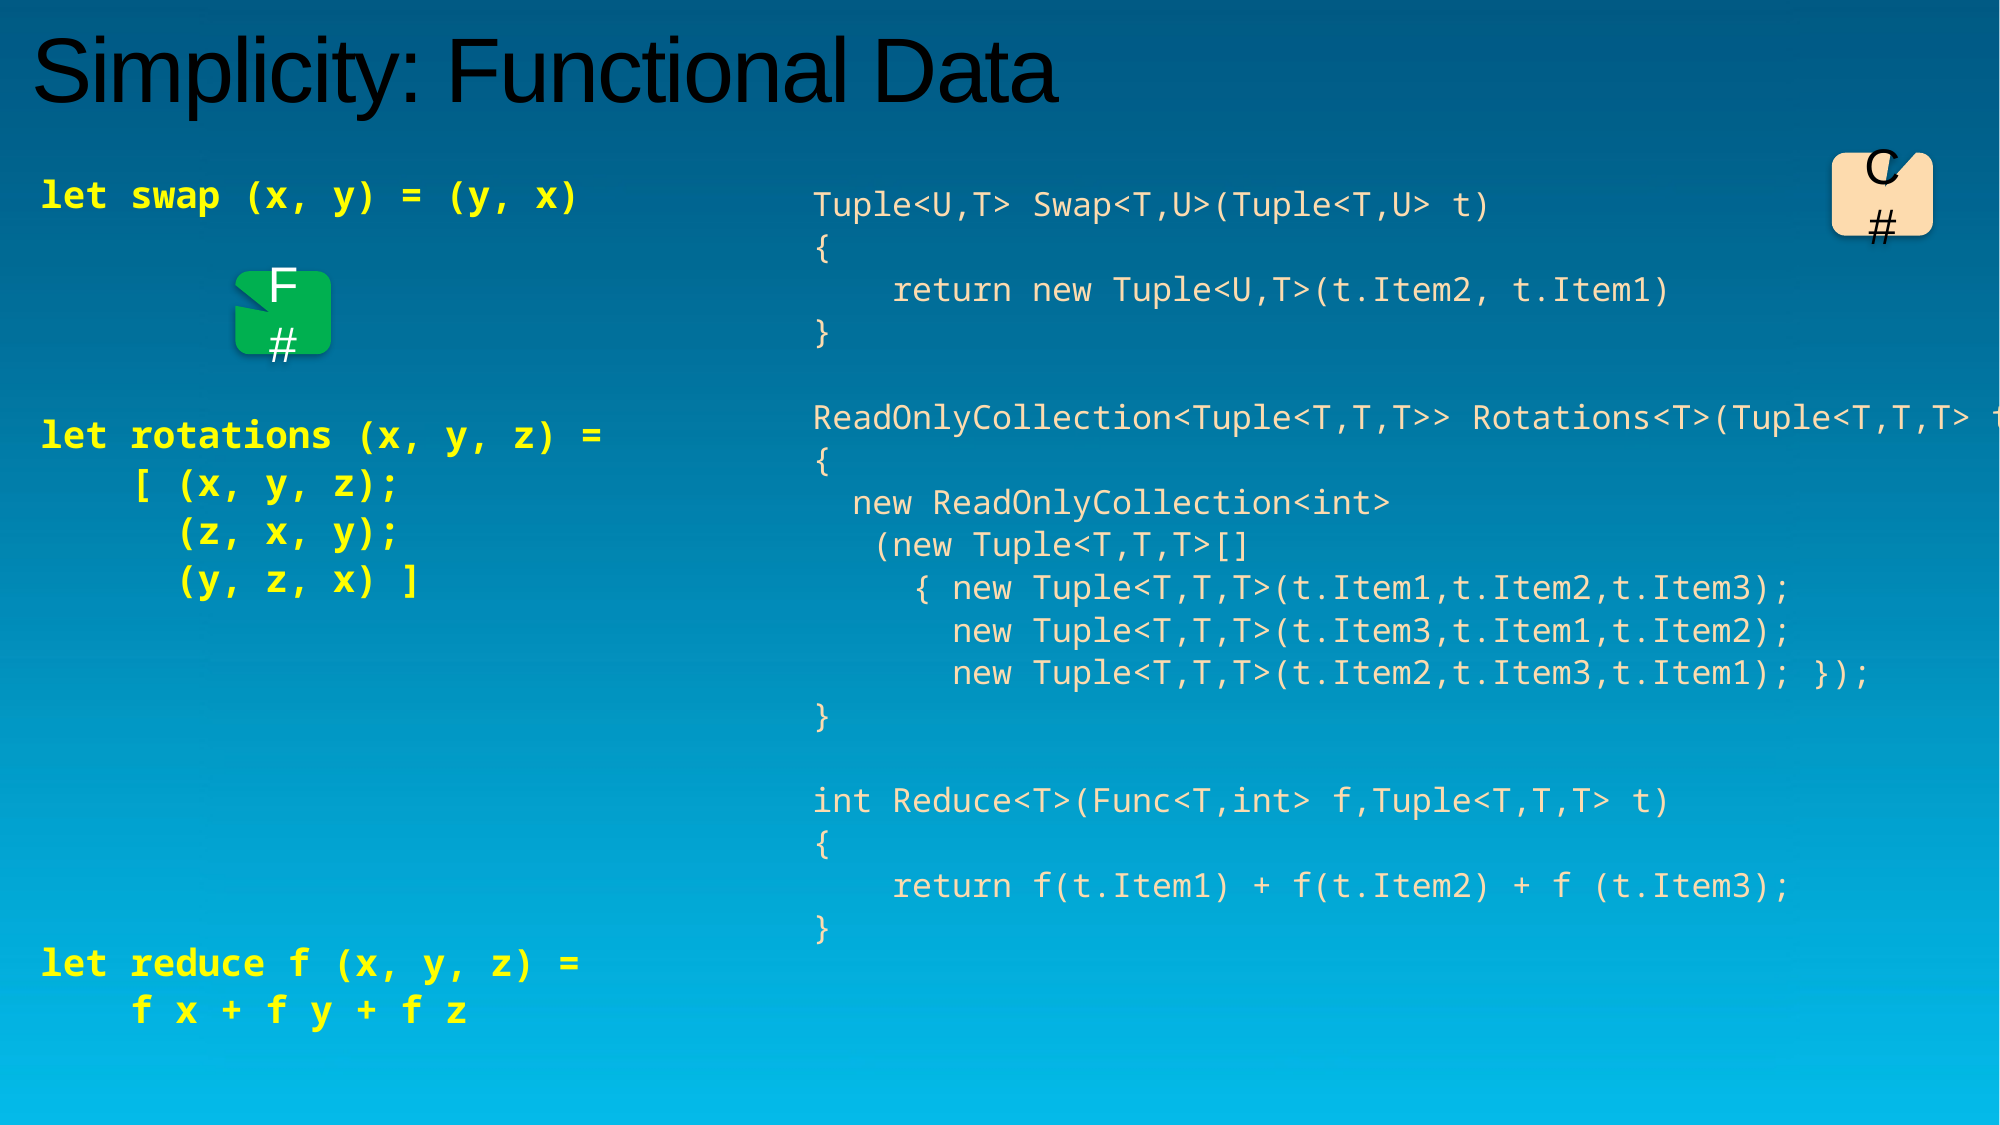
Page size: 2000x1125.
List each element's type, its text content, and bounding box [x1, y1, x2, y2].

text_box C# [1831, 152, 1933, 236]
list Tuple<U,T> Swap<T,U>(Tuple<T,U> t) { return new Tuple<U,T>(t.Item2, t.Item1) } ReadOnlyCollection<Tuple<T,T,T>> Rotations<T>(Tuple<T,T,T> t) { new ReadOnlyCollection<int> (new Tuple<T,T,T>[] { new Tuple<T,T,T>(t.Item1,t.Item2,t.Item3); new Tuple<T,T,T>(t.Item3,t.Item1,t.Item2); new Tuple<T,T,T>(t.Item2,t.Item3,t.Item1); }); } int Reduce<T>(Func<T,int> f,Tuple<T,T,T> t) { return f(t.Item1) + f(t.Item2) + f (t.Item3); } [812, 187, 2000, 1017]
text_box F# [235, 271, 331, 355]
list let swap (x, y) = (y, x) let rotations (x, y, z) = [ (x, y, z); (z, x, y); (y, z, x) ] let reduce f (x, y, z) = f x + f y + f z [40, 176, 1519, 1067]
title Simplicity: Functional Data [31, 23, 1865, 124]
